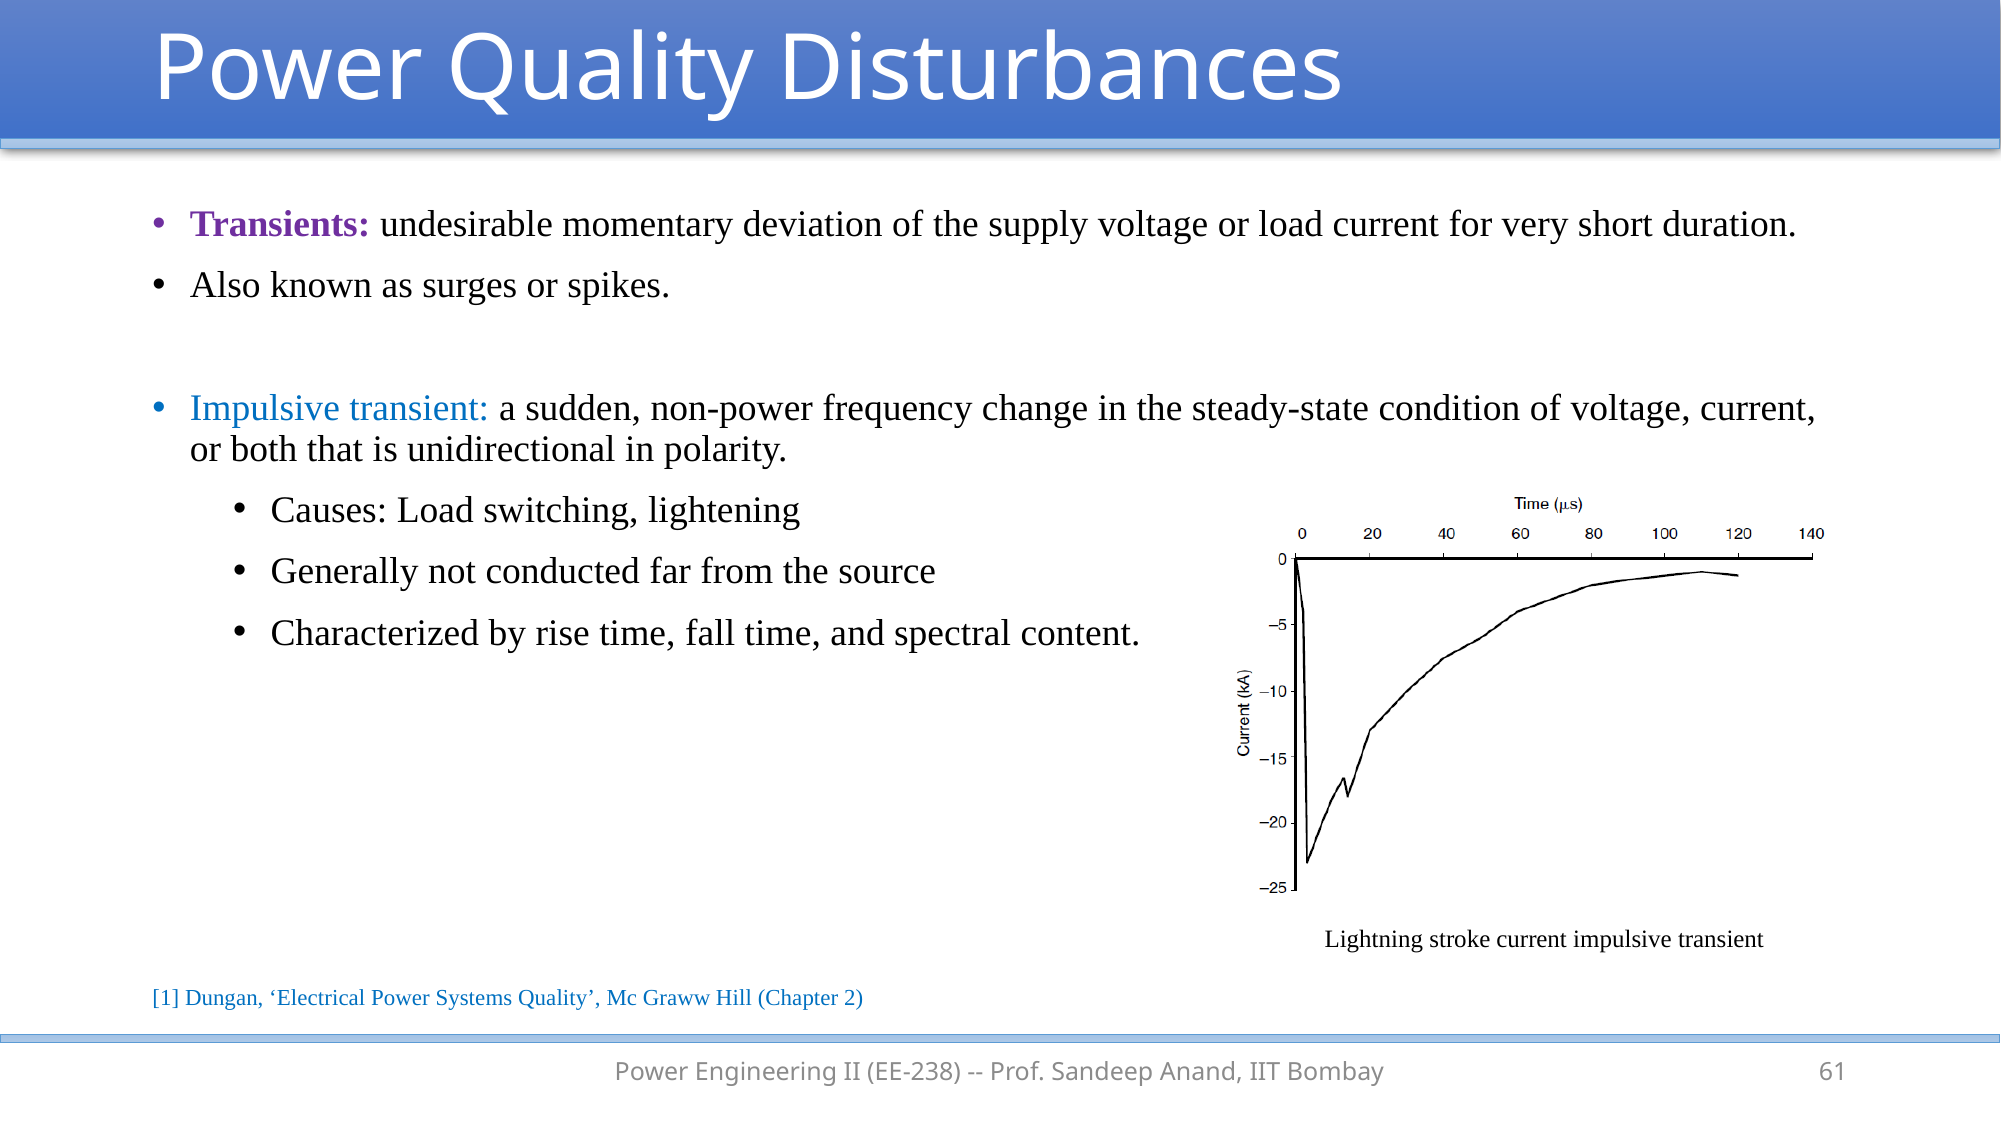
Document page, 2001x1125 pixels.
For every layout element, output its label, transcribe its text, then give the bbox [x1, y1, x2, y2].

list Transients: undesirable momentary deviation of the supply voltage or load current for very short duration. Also known as surges or spikes. Impulsive transient: a sudden, non-power frequency change in the steady-state condition of voltage, current, or both that is unidirectional in polarity. Causes: Load switching, lightening Generally not conducted far from the source Characterized by rise time, fall time, and spectral content. [137, 196, 1863, 951]
title Power Quality Disturbances [137, 0, 1863, 139]
text_box Lightning stroke current impulsive transient [1309, 915, 1846, 961]
picture [1217, 487, 1828, 899]
slide_number 61 [1412, 1042, 1863, 1103]
footer Power Engineering II (EE-238) -- Prof. Sandeep Anand, IIT Bombay [587, 1042, 1412, 1103]
list [1] Dungan, ‘Electrical Power Systems Quality’, Mc Graww Hill (Chapter 2) [137, 978, 1863, 1019]
